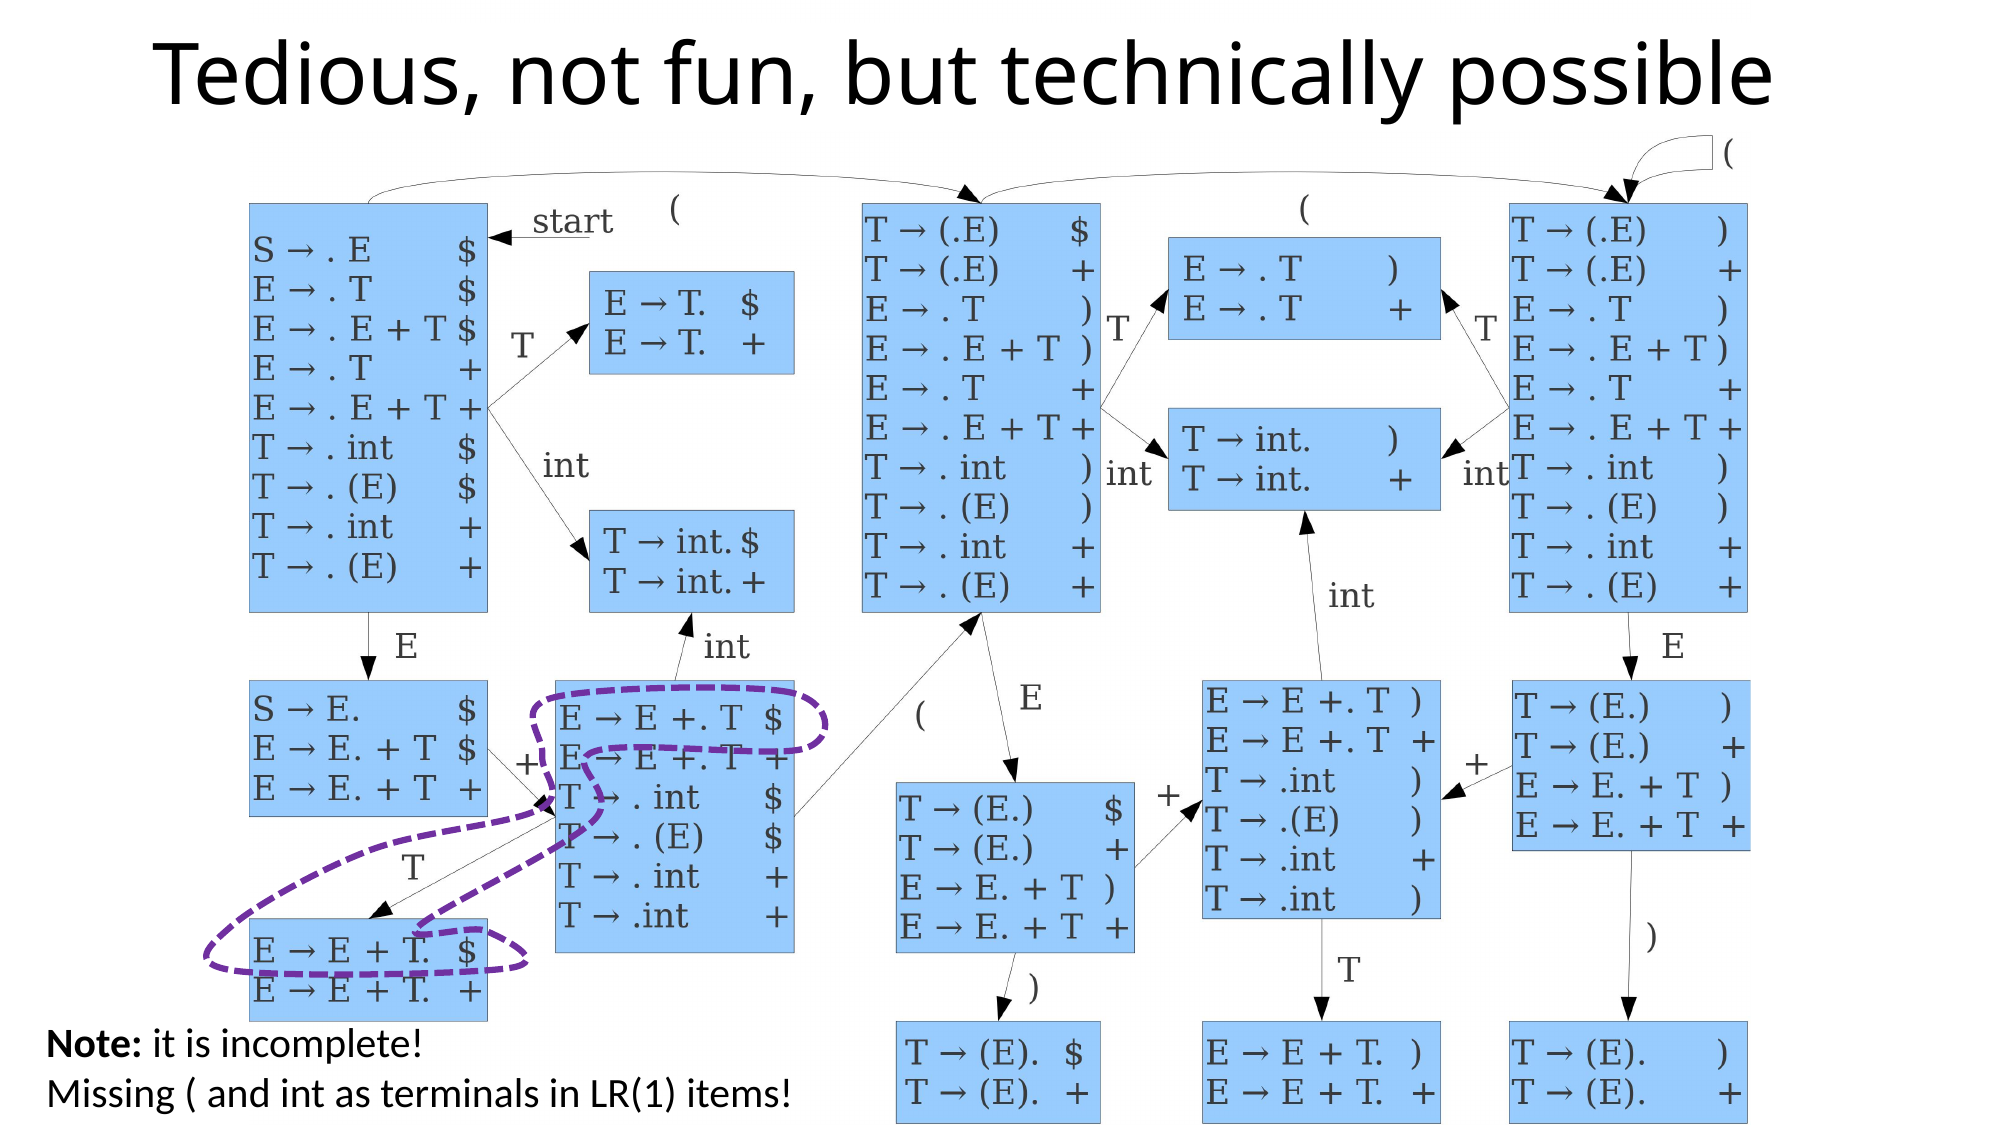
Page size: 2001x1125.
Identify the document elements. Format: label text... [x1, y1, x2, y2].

title Tedious, not fun, but technically possible [1751, 22, 1863, 132]
text_box Note: it is incomplete! Missing ( and int as terminals in LR(1) items! [31, 1008, 249, 1124]
picture [249, 0, 1751, 1125]
title Tedious, not fun, but technically possible [137, 22, 249, 132]
text_box [205, 911, 249, 974]
